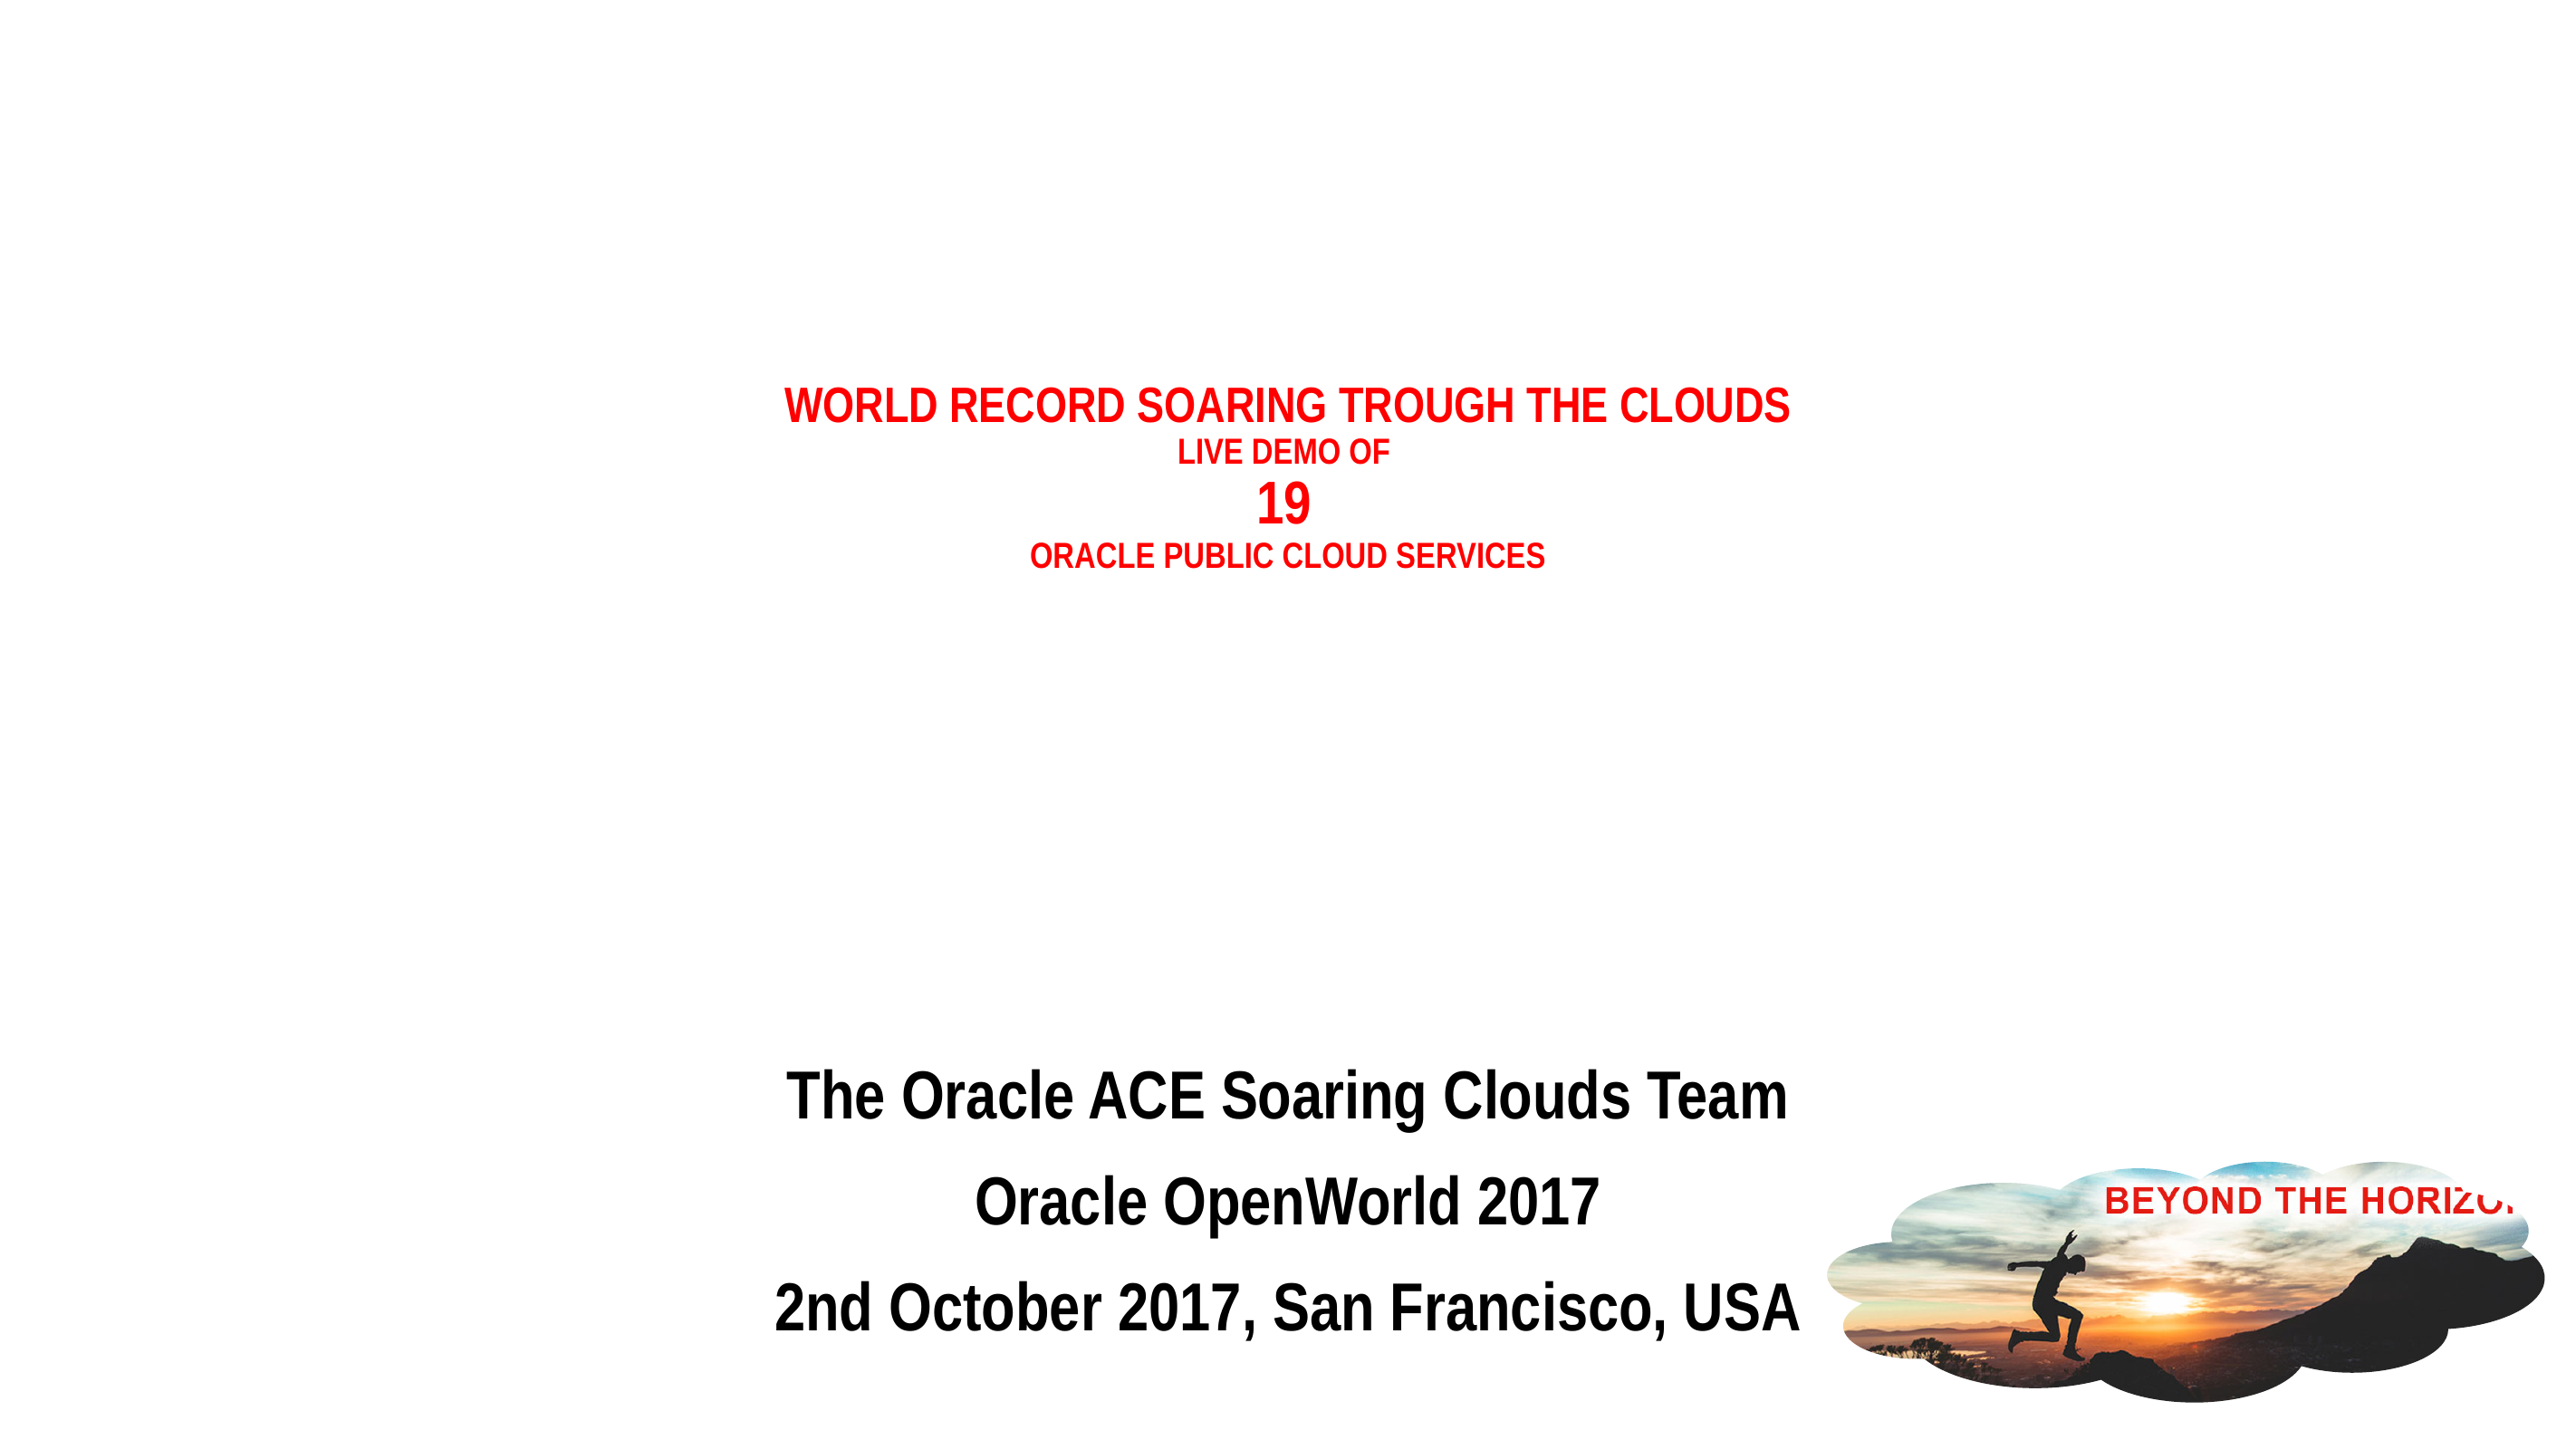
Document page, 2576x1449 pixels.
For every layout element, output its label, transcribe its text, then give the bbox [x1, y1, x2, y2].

title World record Soaring trough the clouds LIve demo of 19 Oracle Public cloud services [177, 381, 2400, 575]
picture [1826, 1161, 2545, 1403]
list The Oracle ACE Soaring Clouds Team Oracle OpenWorld 2017 2nd October 2017, San Francisco, USA [177, 1042, 2400, 1359]
